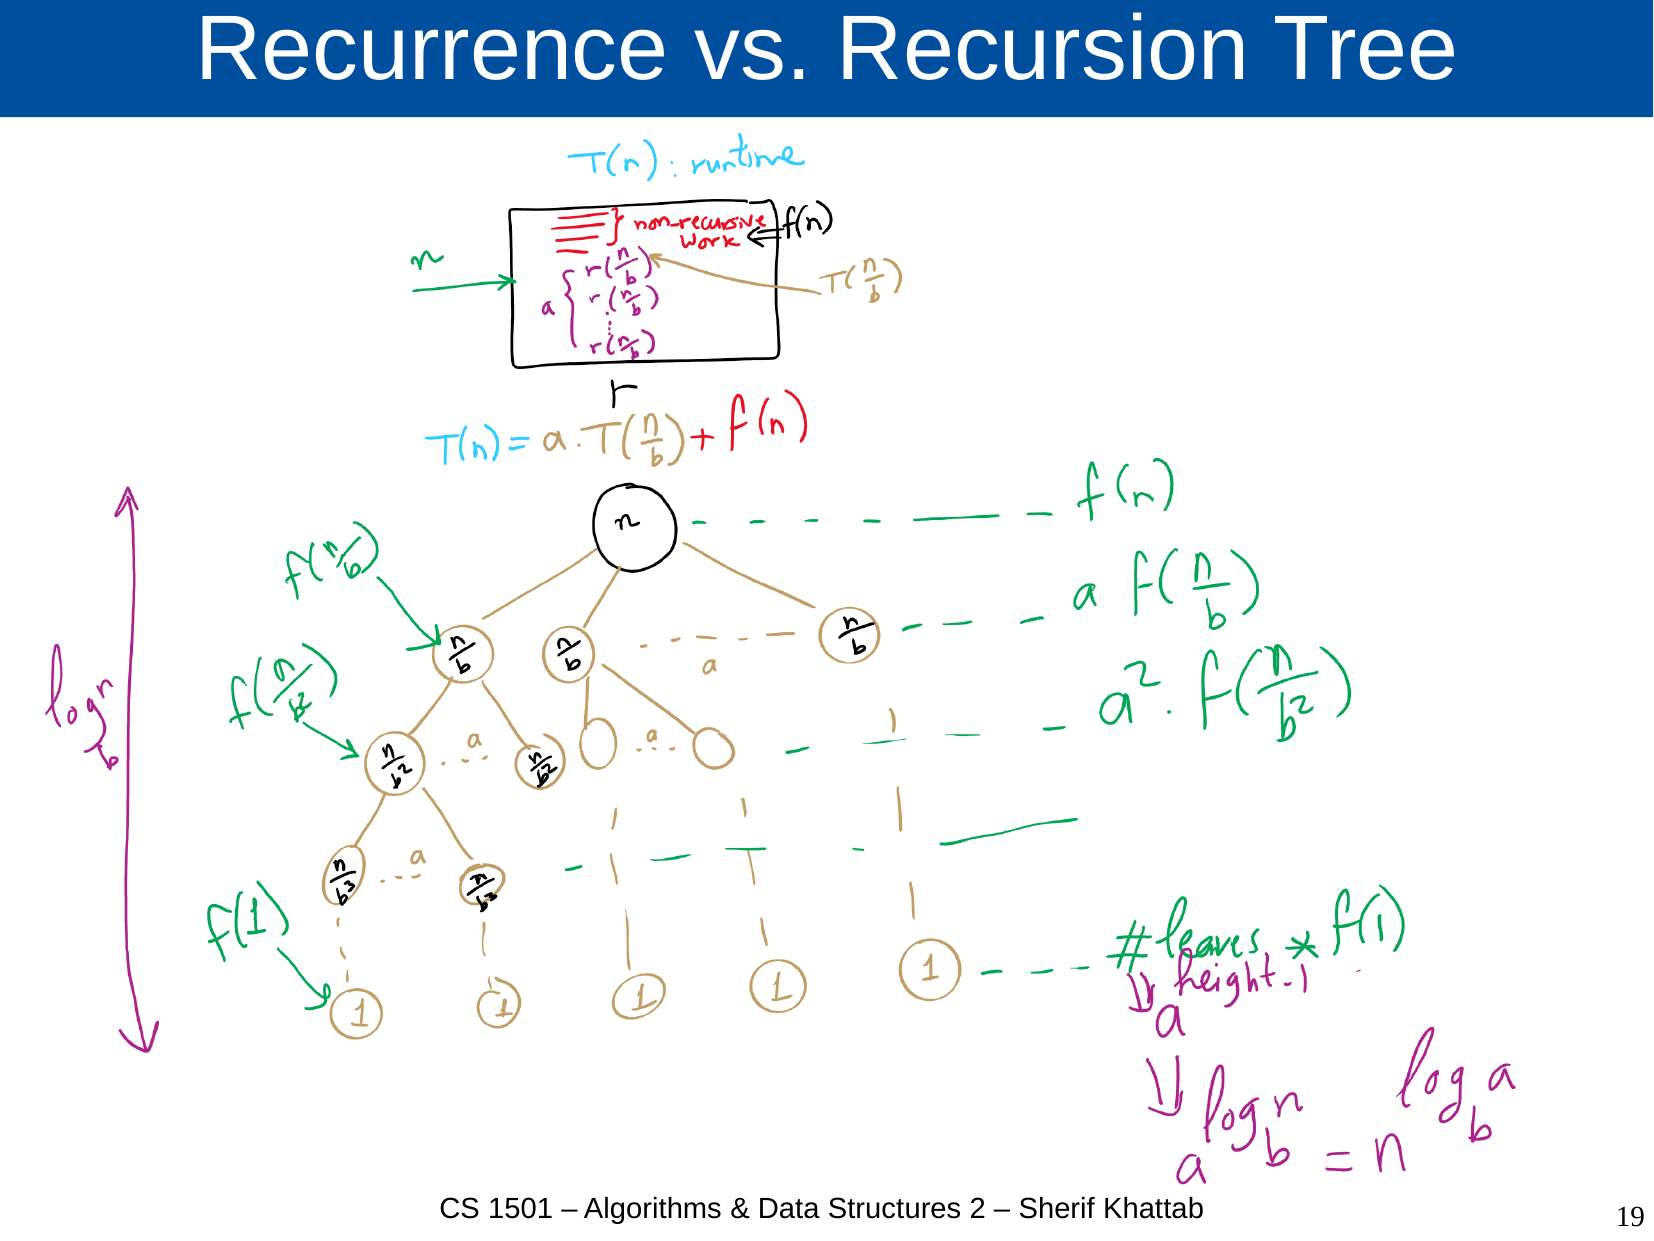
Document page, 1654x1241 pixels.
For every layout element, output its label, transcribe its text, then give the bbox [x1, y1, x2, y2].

footer CS 1501 – Algorithms & Data Structures 2 – Sherif Khattab [407, 1199, 1238, 1241]
picture [37, 124, 1638, 1192]
slide_number 19 [1265, 1199, 1646, 1241]
title Recurrence vs. Recursion Tree [0, 0, 1654, 118]
